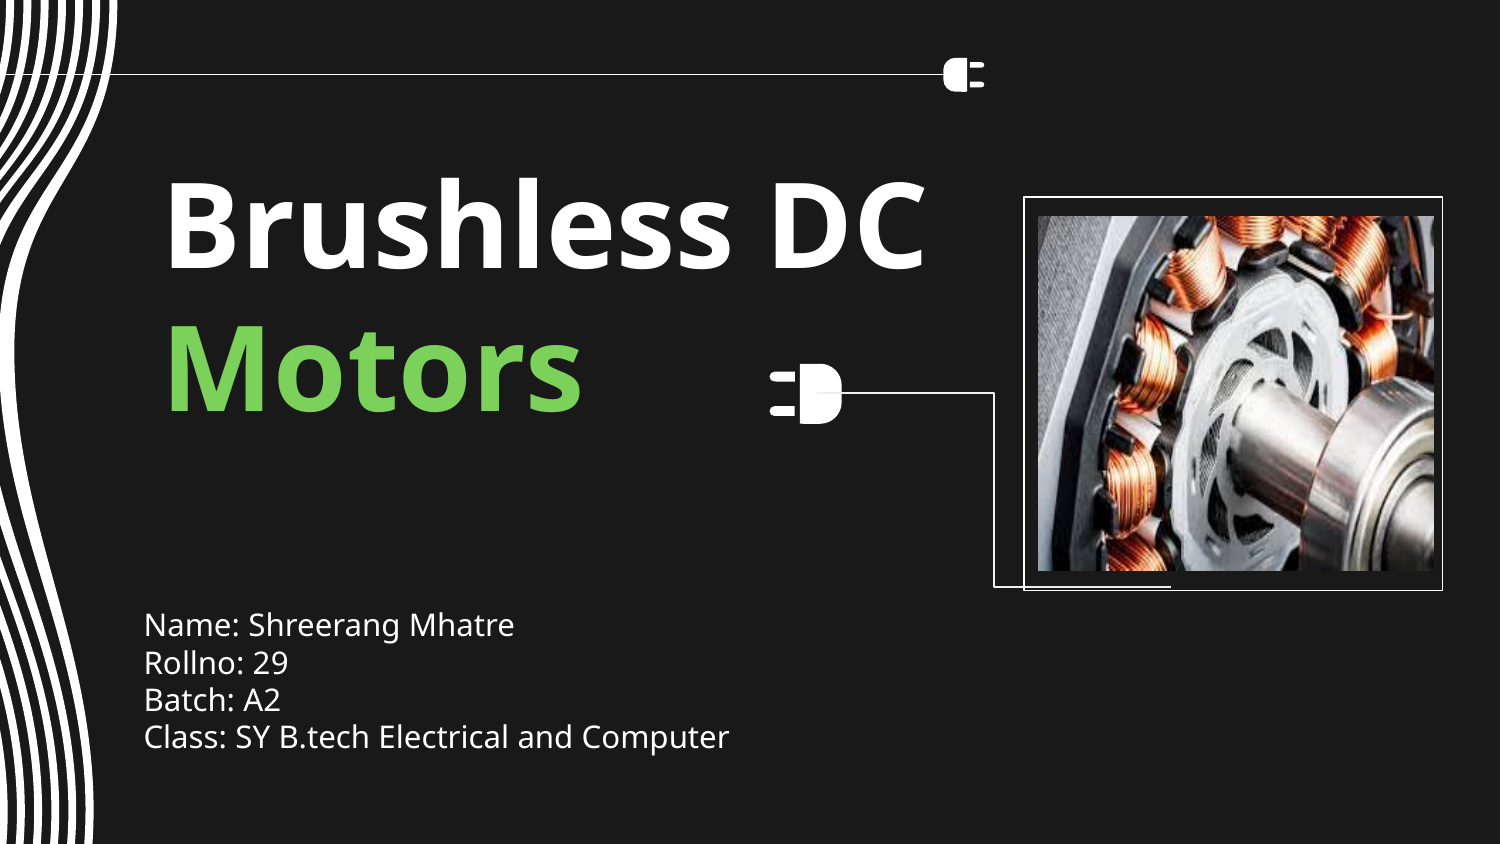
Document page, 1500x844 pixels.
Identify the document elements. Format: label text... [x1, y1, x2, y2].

picture [1038, 216, 1434, 571]
text_box [1024, 196, 1443, 591]
subtitle Name: Shreerang Mhatre Rollno: 29 Batch: A2 Class: SY B.tech Electrical and Computer [128, 596, 917, 764]
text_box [749, 337, 861, 449]
title Brushless DC Motors [146, 80, 1003, 504]
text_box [816, 392, 1171, 588]
